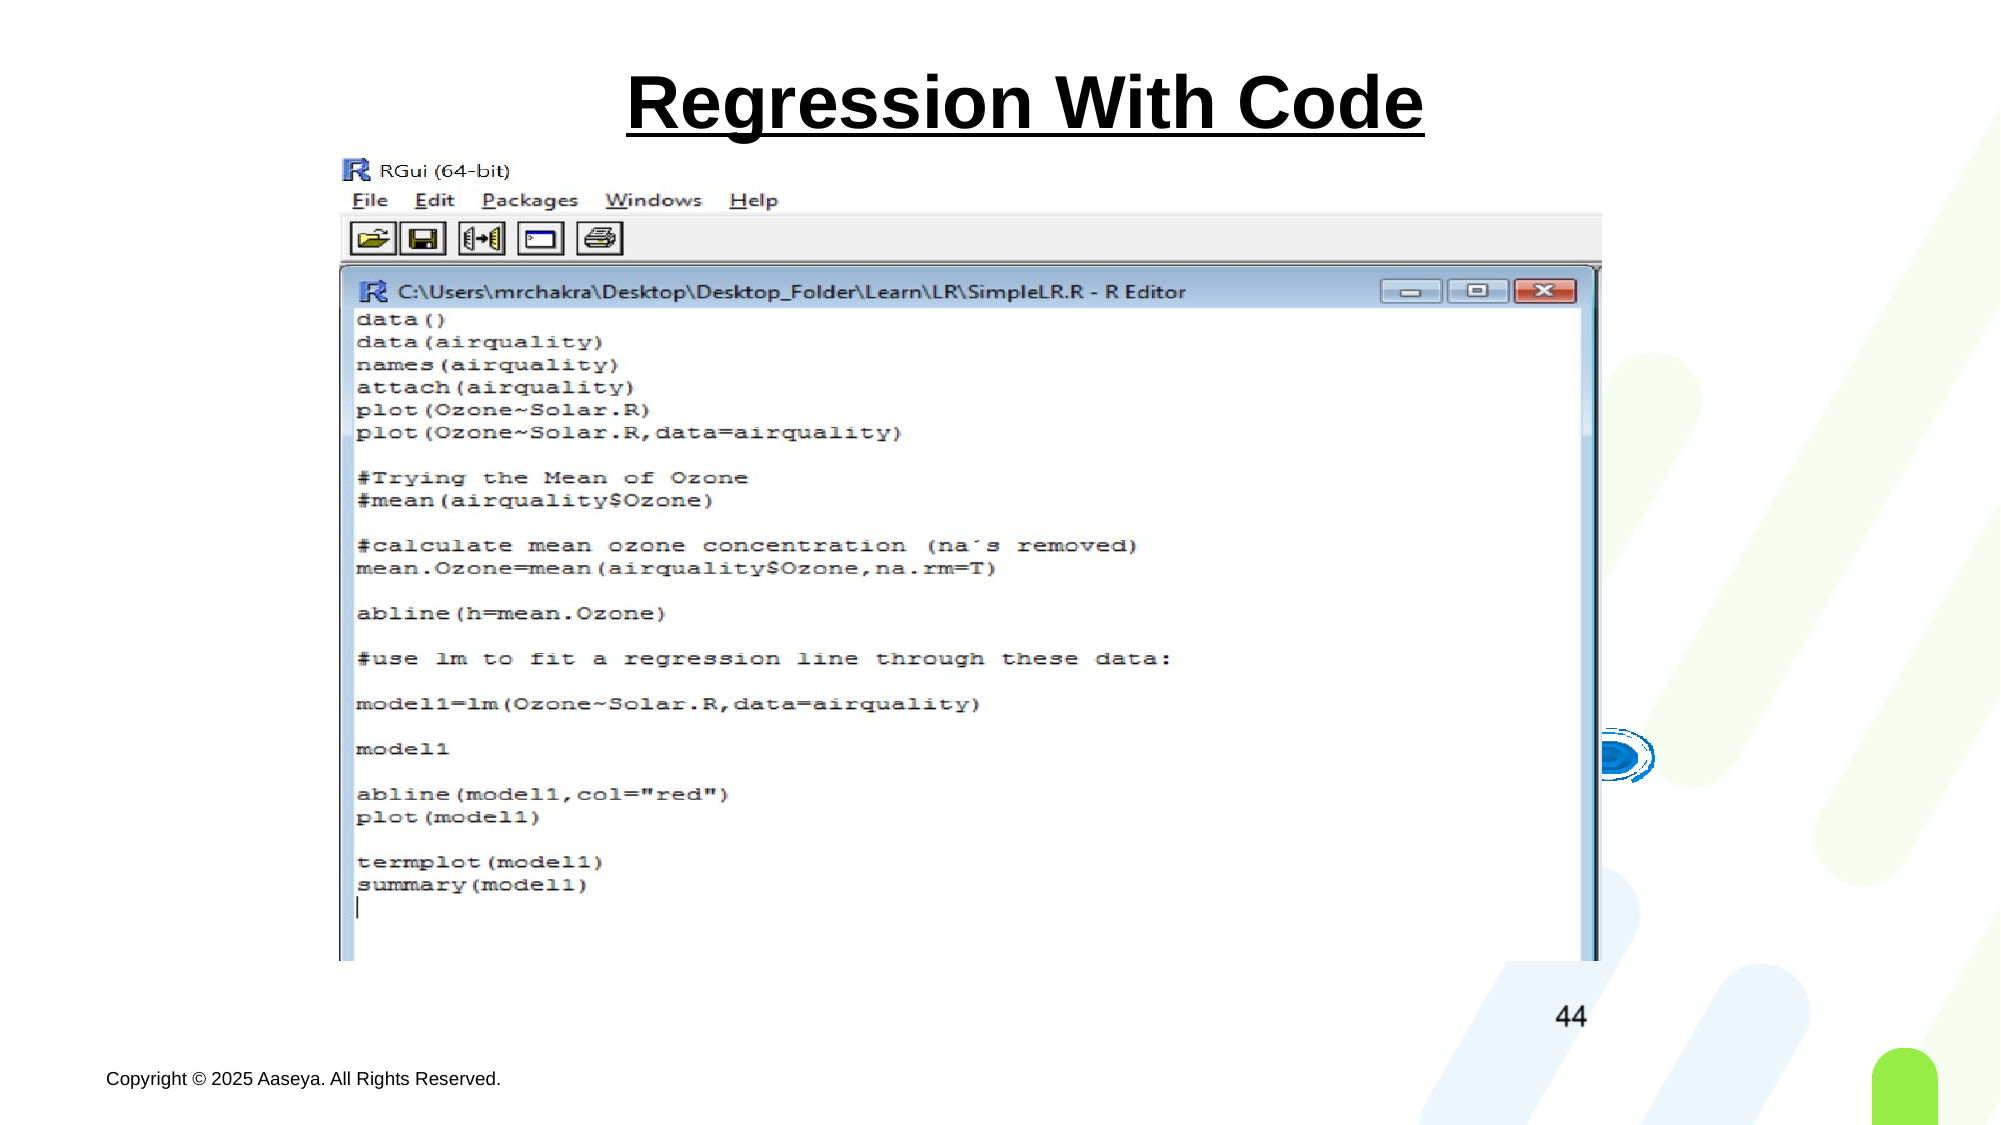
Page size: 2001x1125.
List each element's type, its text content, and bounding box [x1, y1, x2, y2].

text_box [177, 153, 1677, 1062]
text_box Regression With Code [611, 46, 1526, 152]
footer Copyright © 2025 Aaseya. All Rights Reserved. [91, 1047, 767, 1108]
